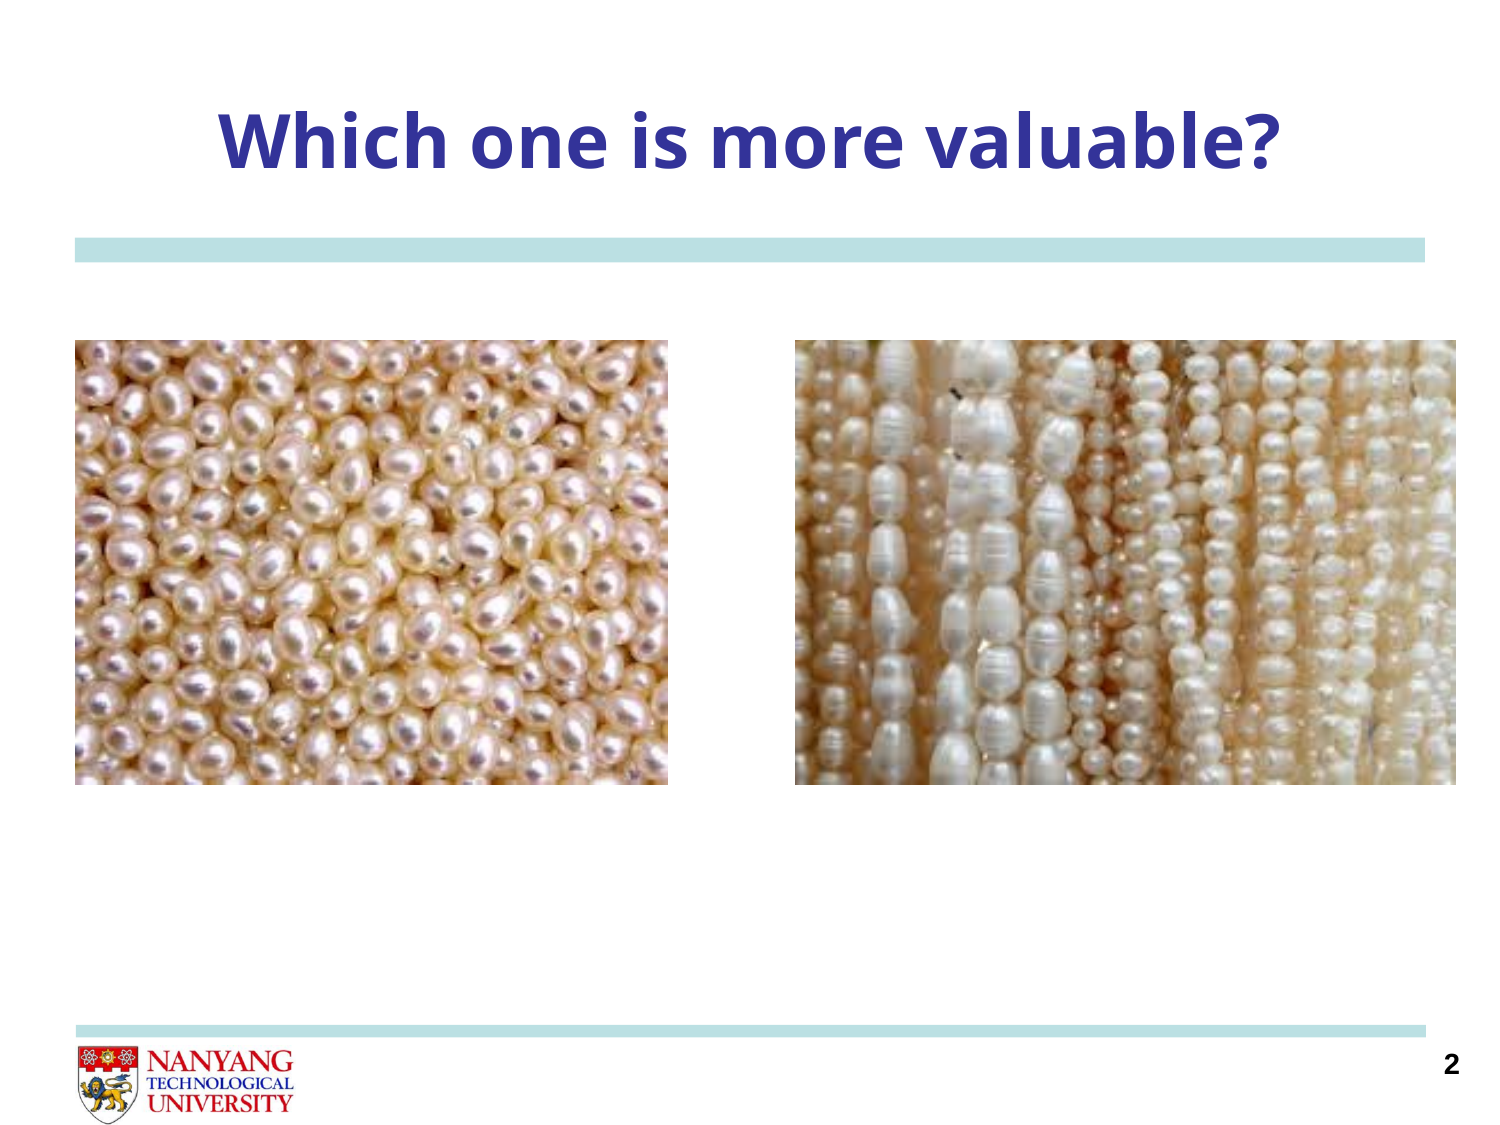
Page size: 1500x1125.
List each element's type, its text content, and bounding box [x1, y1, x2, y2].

picture [74, 340, 668, 785]
title Which one is more valuable? [74, 44, 1426, 233]
slide_number 2 [1374, 1037, 1476, 1101]
picture [794, 340, 1456, 785]
picture [75, 1045, 296, 1125]
